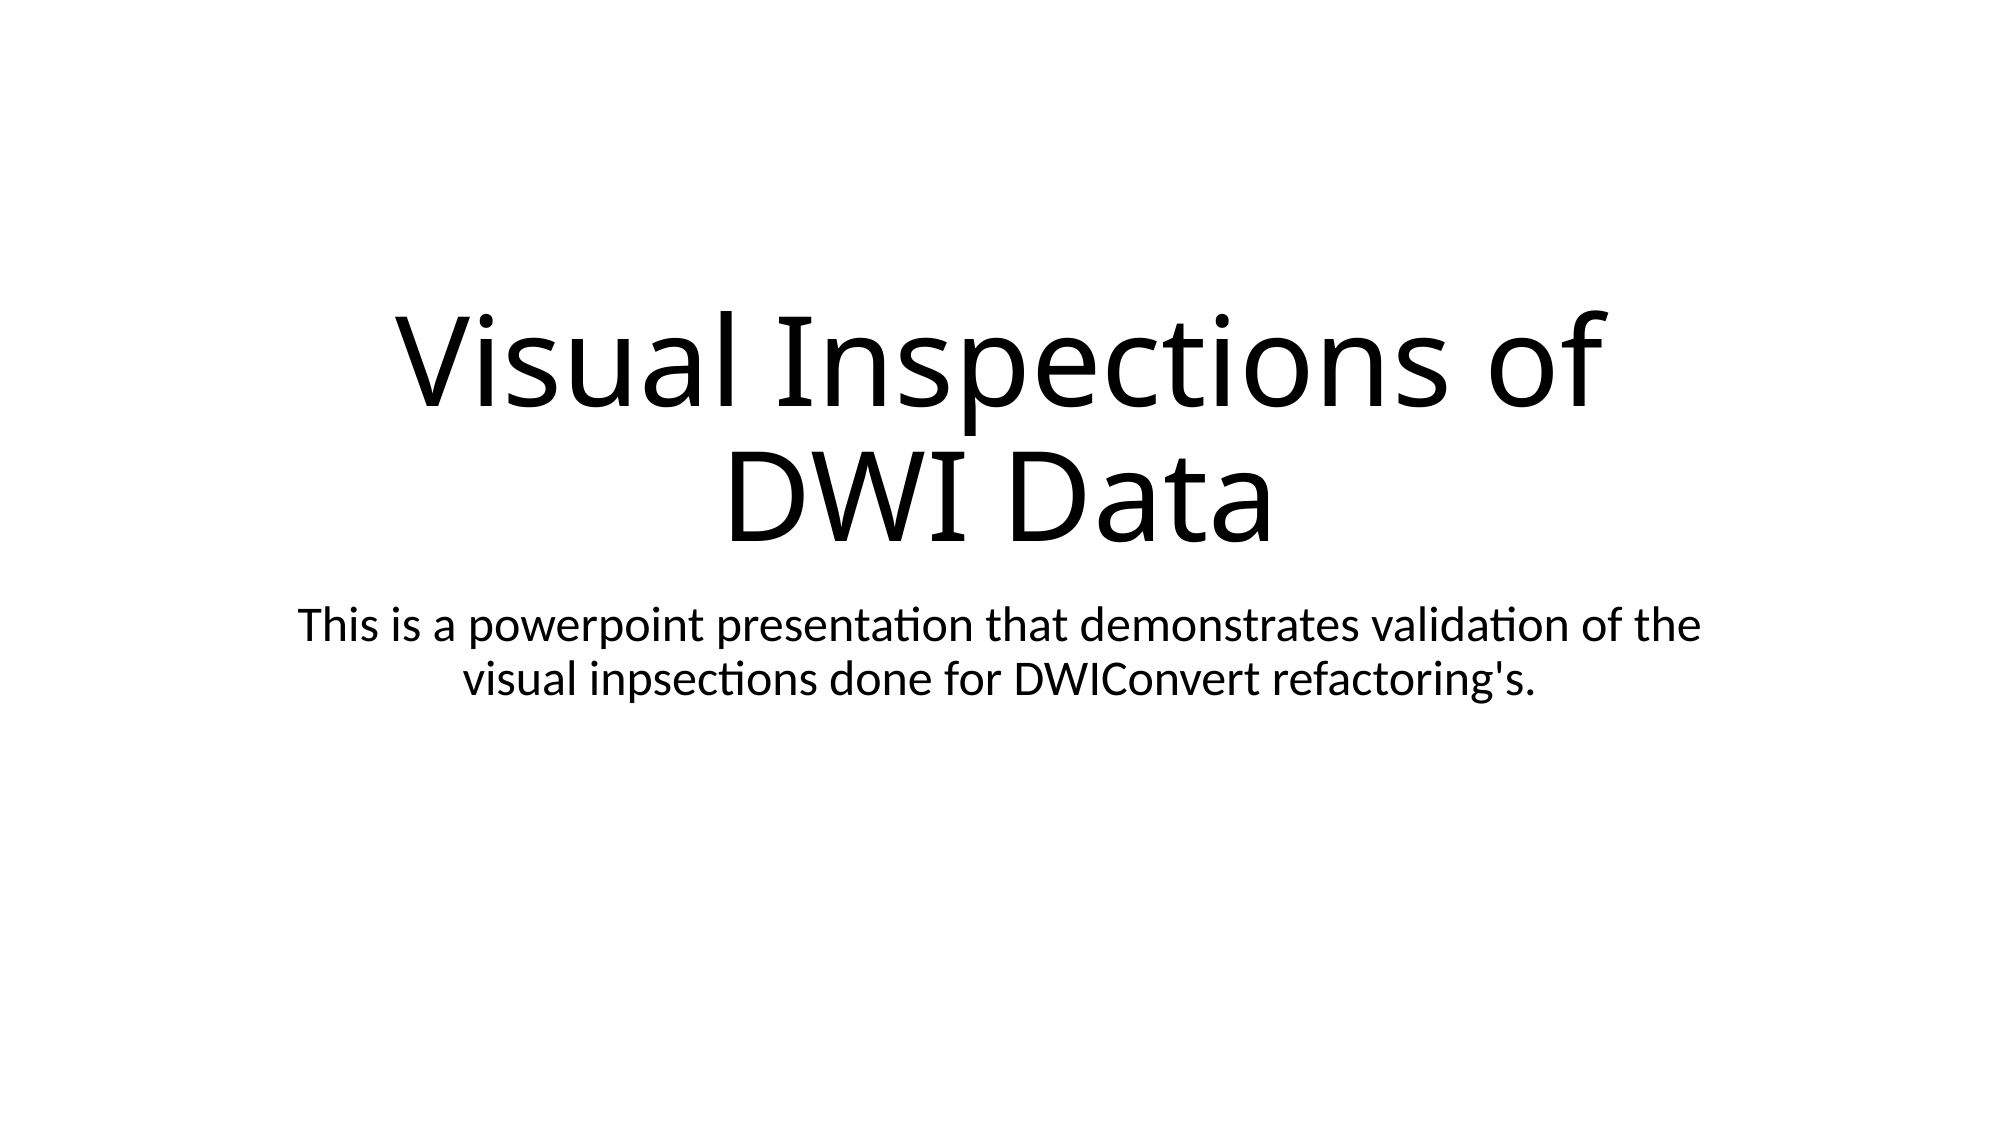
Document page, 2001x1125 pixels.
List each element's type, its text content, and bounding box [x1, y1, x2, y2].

title Visual Inspections of DWI Data [249, 184, 1750, 576]
subtitle This is a powerpoint presentation that demonstrates validation of the visual inpsections done for DWIConvert refactoring's. [249, 590, 1750, 863]
